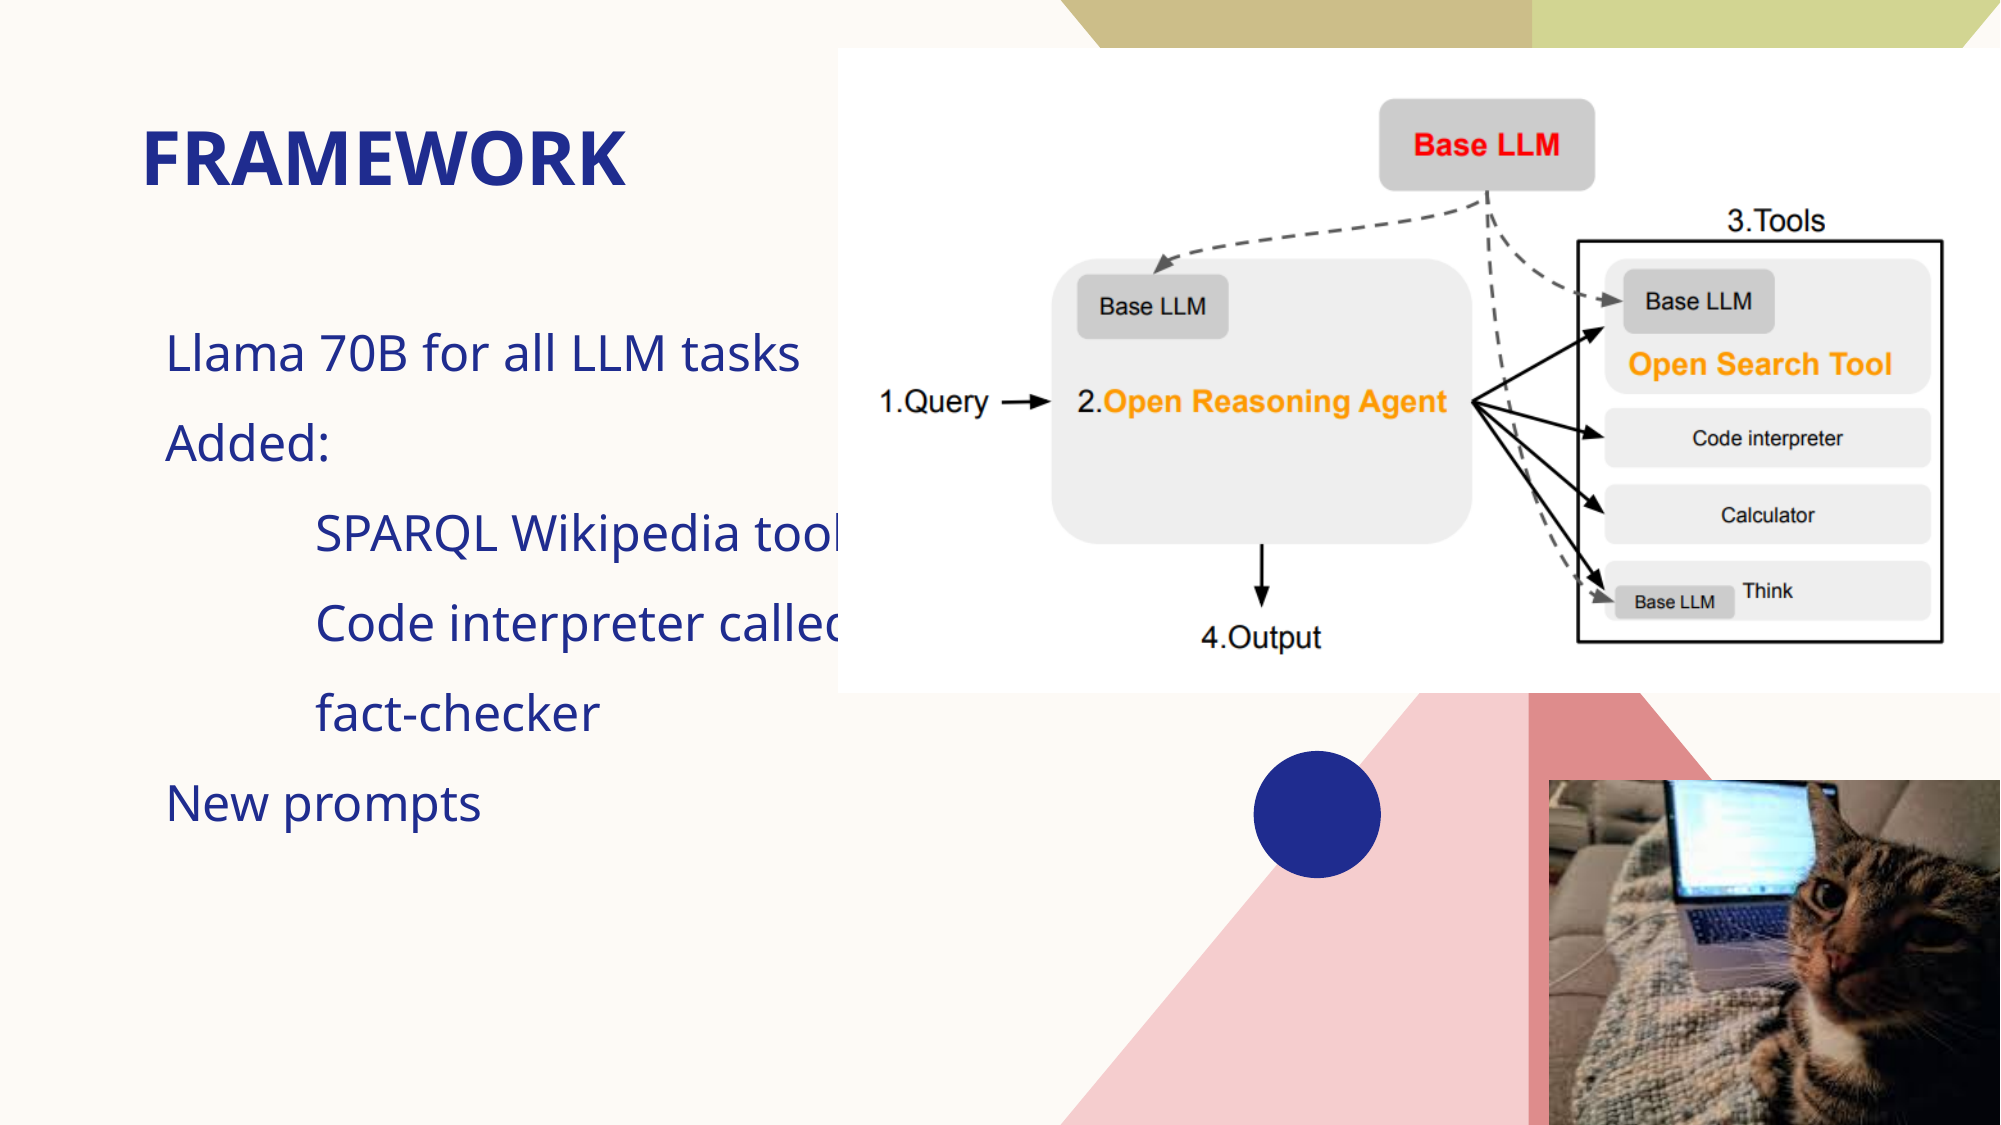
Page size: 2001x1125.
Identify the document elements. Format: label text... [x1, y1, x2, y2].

title Framework [125, 0, 1206, 201]
picture [838, 48, 2000, 693]
list Llama 70B for all LLM tasks Added: SPARQL Wikipedia tool Code interpreter called fact-checker New prompts [150, 291, 877, 992]
picture [1549, 780, 2000, 1125]
